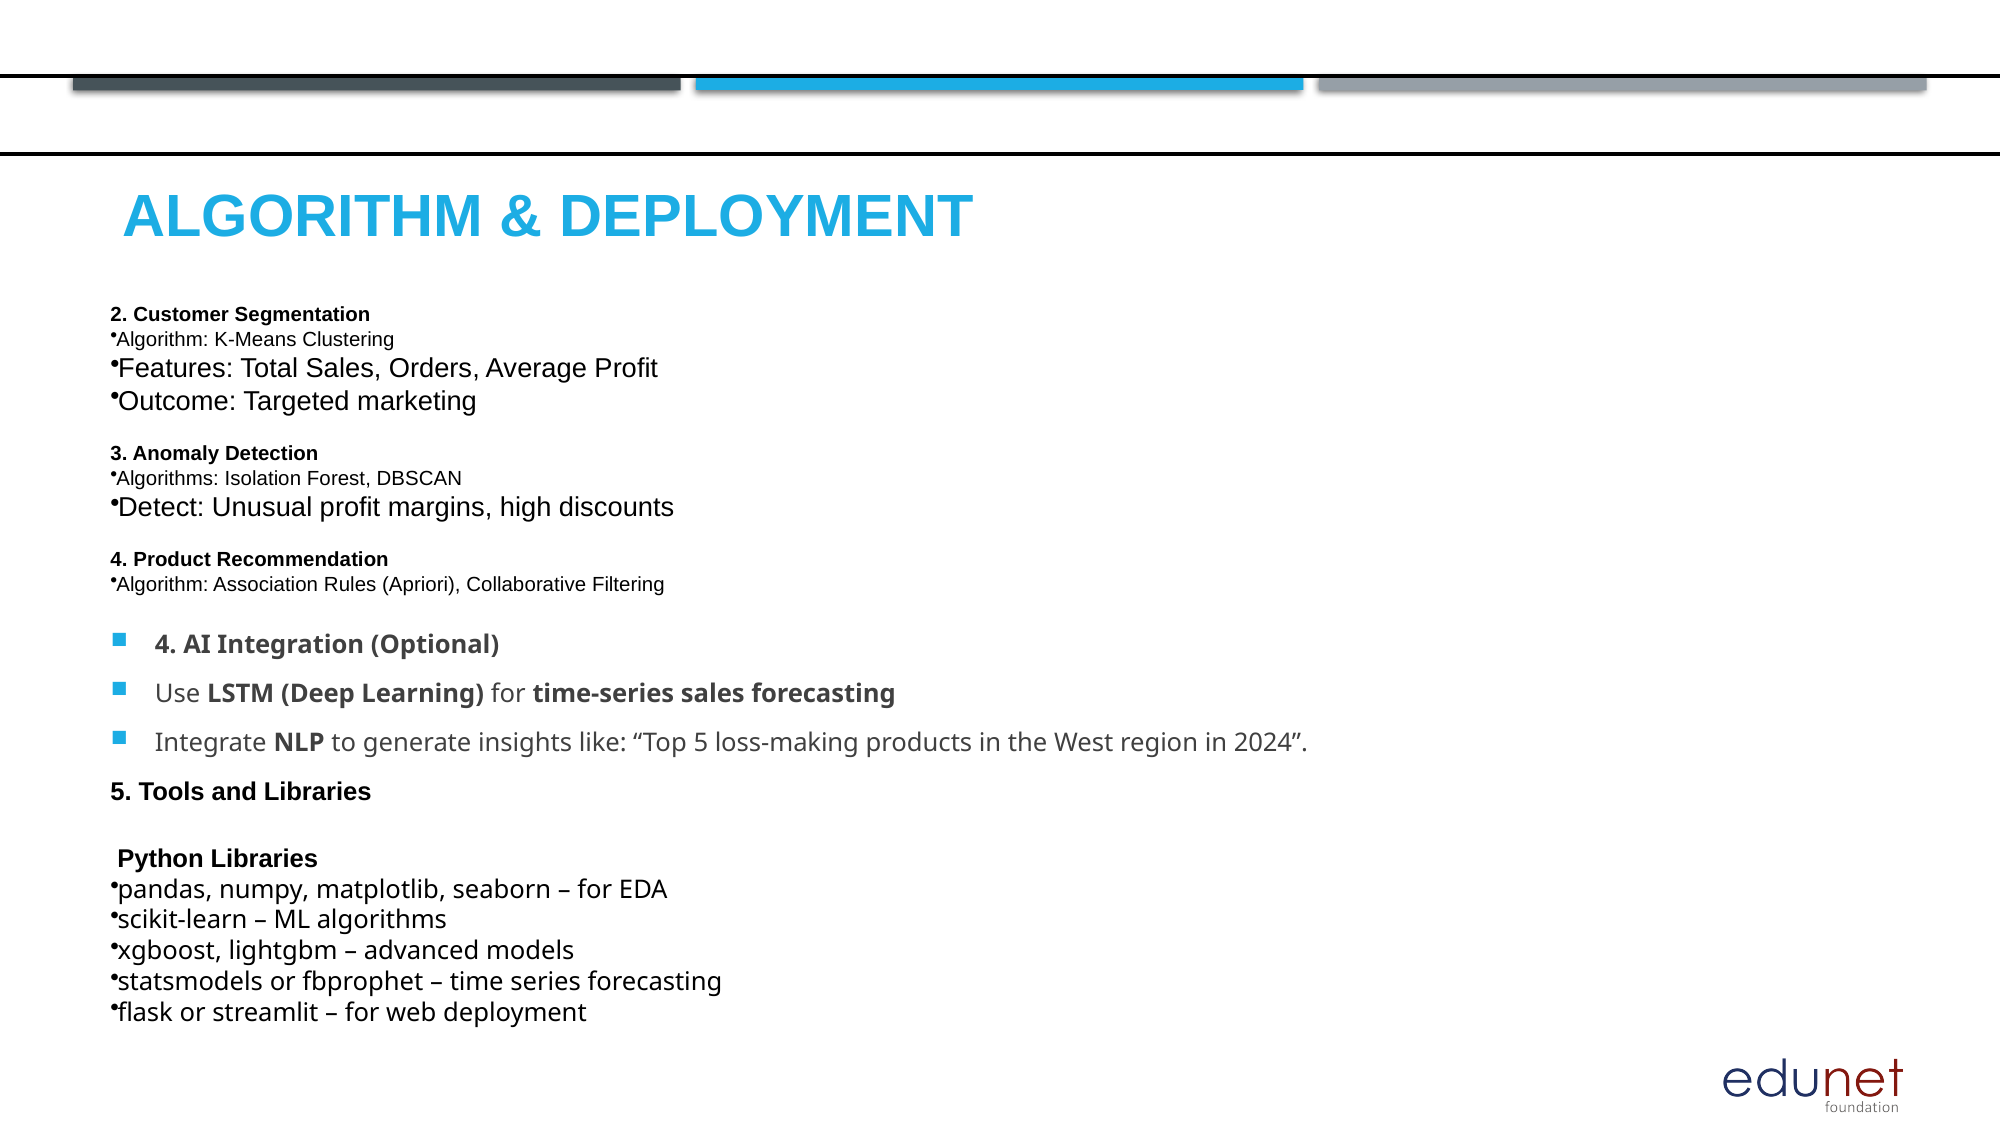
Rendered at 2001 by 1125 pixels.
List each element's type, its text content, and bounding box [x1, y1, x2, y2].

text_box [0, 152, 2000, 156]
text_box [0, 74, 2000, 78]
picture [1719, 1056, 1905, 1116]
title Algorithm & Deployment [107, 168, 1917, 256]
list 2. Customer Segmentation Algorithm: K-Means Clustering Features: Total Sales, Orders, Average Profit Outcome: Targeted marketing 3. Anomaly Detection Algorithms: Isolation Forest, DBSCAN Detect: Unusual profit margins, high discounts 4. Product Recommendation Algorithm: Association Rules (Apriori), Collaborative Filtering 4. AI Integration (Optional) Use LSTM (Deep Learning) for time-series sales forecasting Integrate NLP to generate insights like: “Top 5 loss-making products in the West region in 2024”. 5. Tools and Libraries Python Libraries pandas, numpy, matplotlib, seaborn – for EDA scikit-learn – ML algorithms xgboost, lightgbm – advanced models statsmodels or fbprophet – time series forecasting flask or streamlit – for web deployment [95, 269, 1905, 1036]
